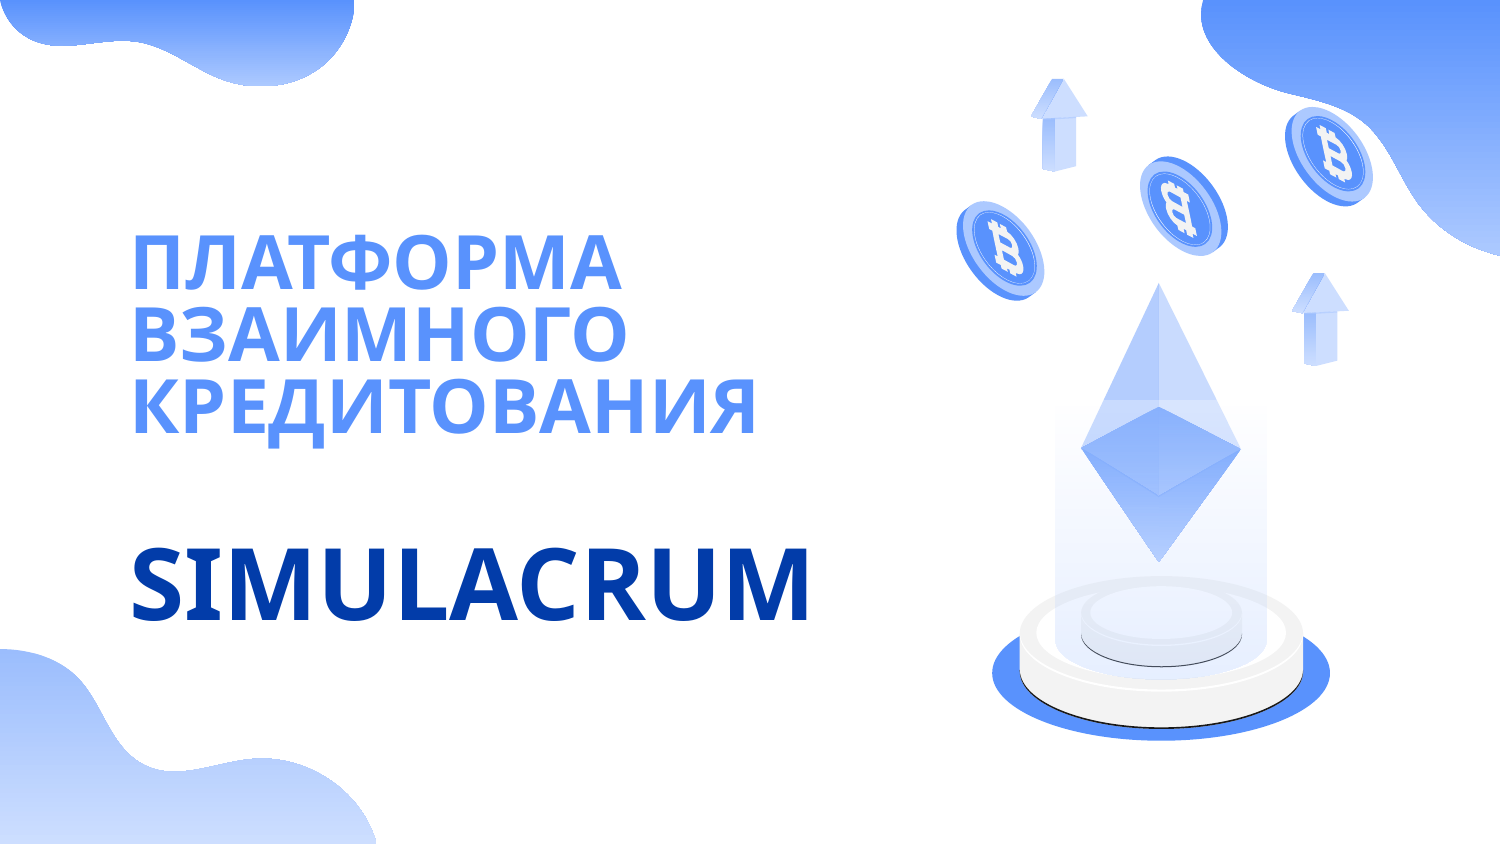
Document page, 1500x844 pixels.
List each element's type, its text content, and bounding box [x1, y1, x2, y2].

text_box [1291, 272, 1350, 367]
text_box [991, 282, 1331, 741]
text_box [1030, 78, 1088, 172]
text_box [1279, 106, 1379, 213]
title Платформа взаимного кредитования Simulacrum [114, 231, 918, 655]
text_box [1134, 150, 1234, 257]
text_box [951, 200, 1050, 308]
